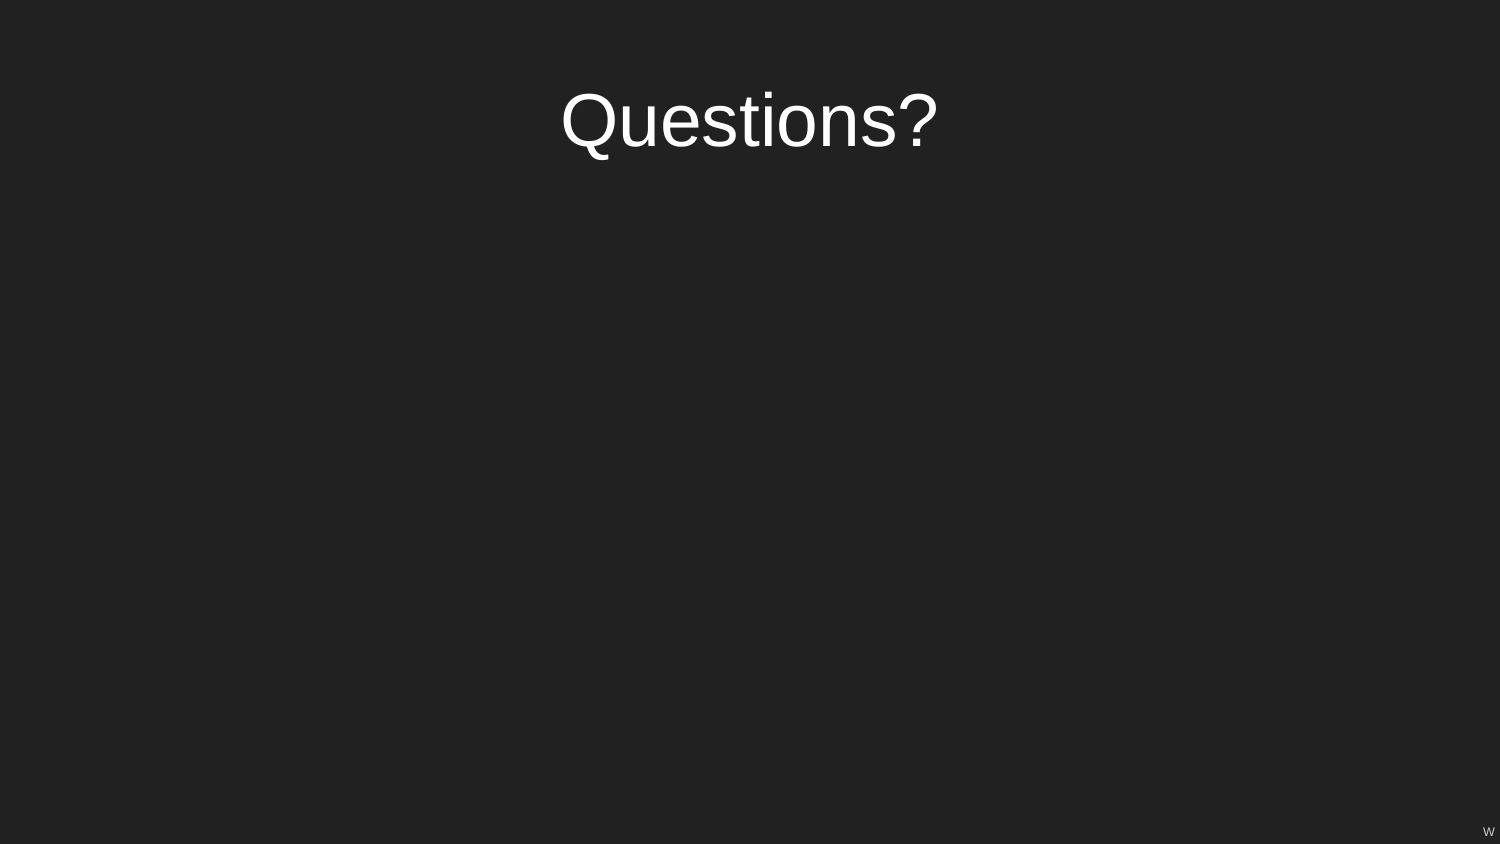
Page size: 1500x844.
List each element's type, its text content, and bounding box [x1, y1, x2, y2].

title Questions? [51, 47, 1449, 186]
text_box W [1468, 809, 1500, 844]
